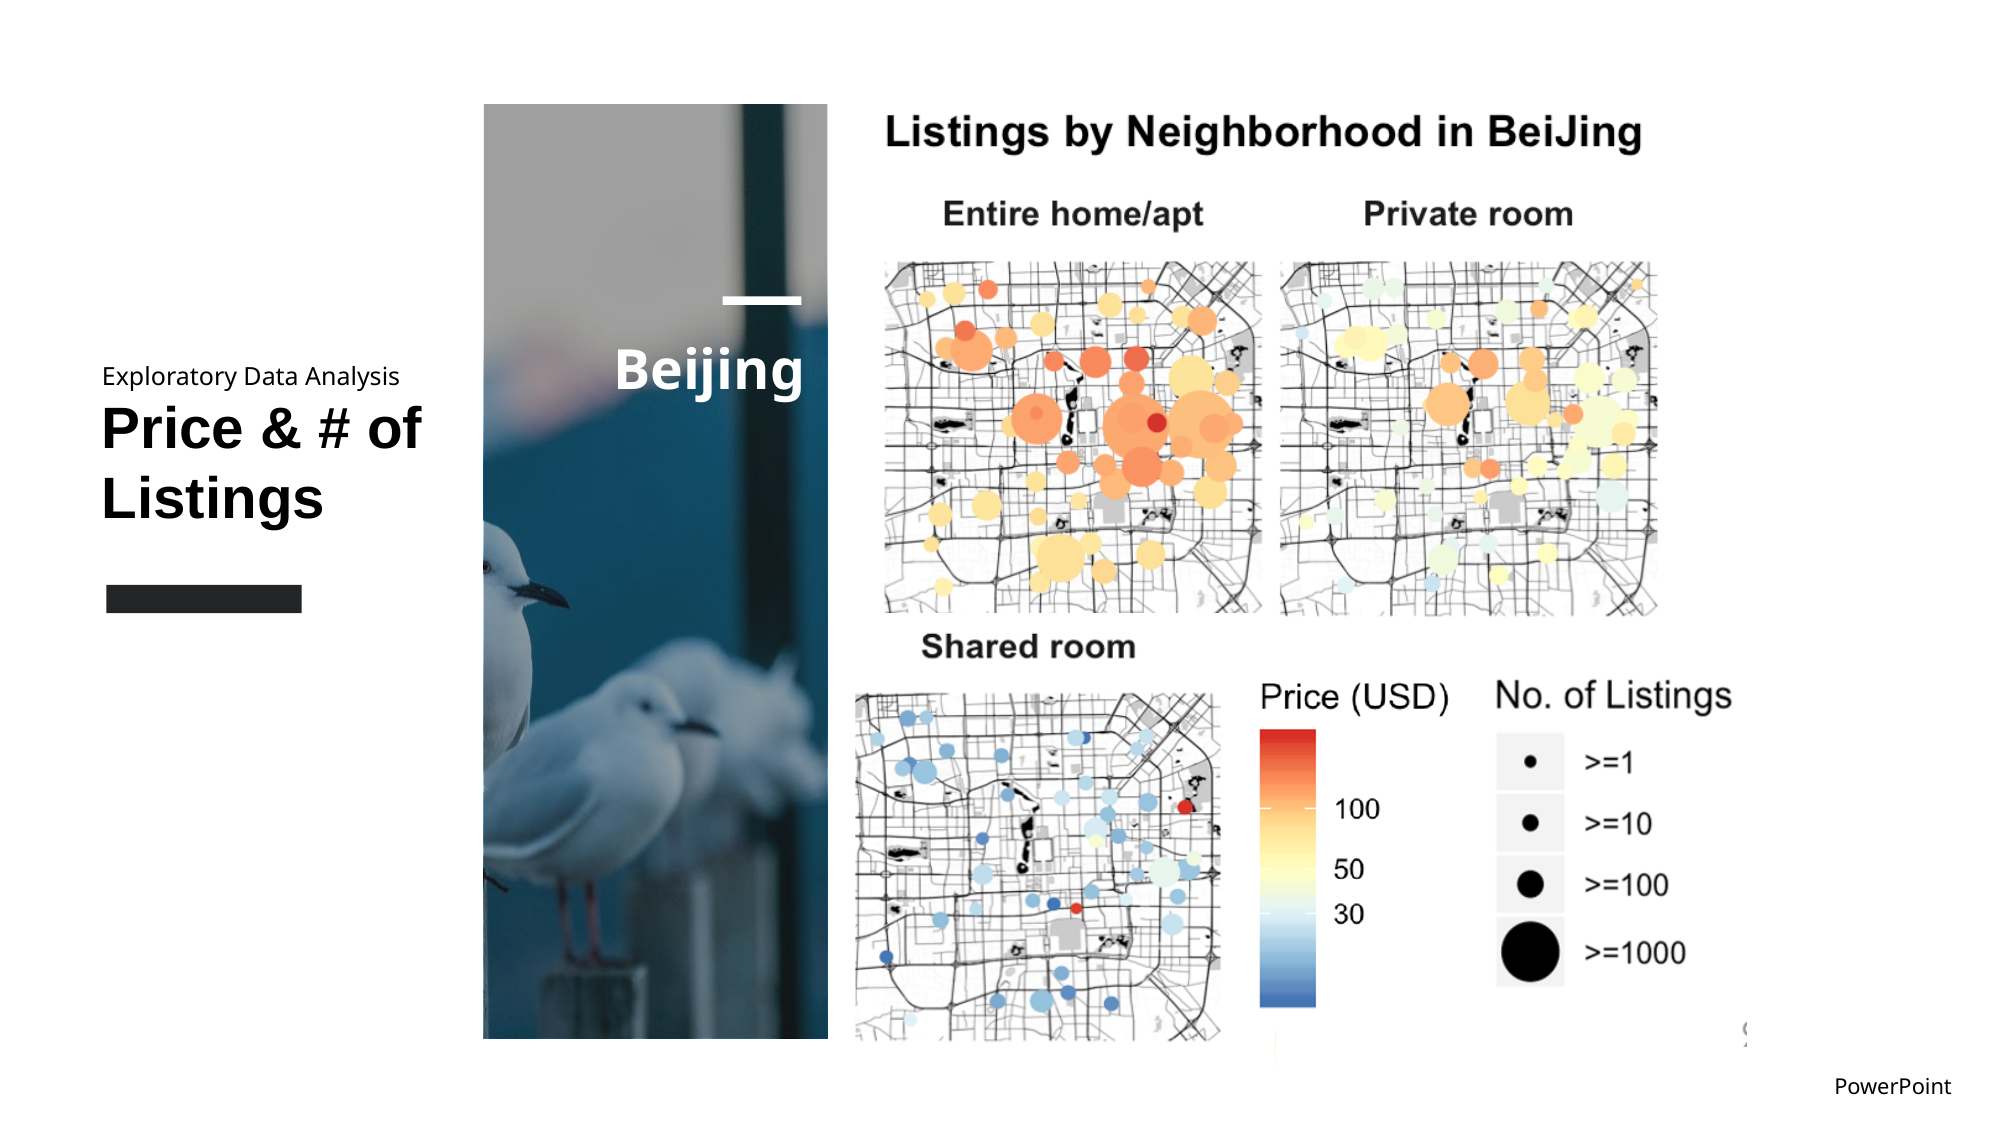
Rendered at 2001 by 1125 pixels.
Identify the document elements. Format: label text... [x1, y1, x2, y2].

text_box Exploratory Data Analysis Price & # of Listings [86, 322, 478, 538]
text_box [106, 584, 302, 614]
picture [483, 103, 828, 1039]
picture [855, 15, 1747, 1068]
